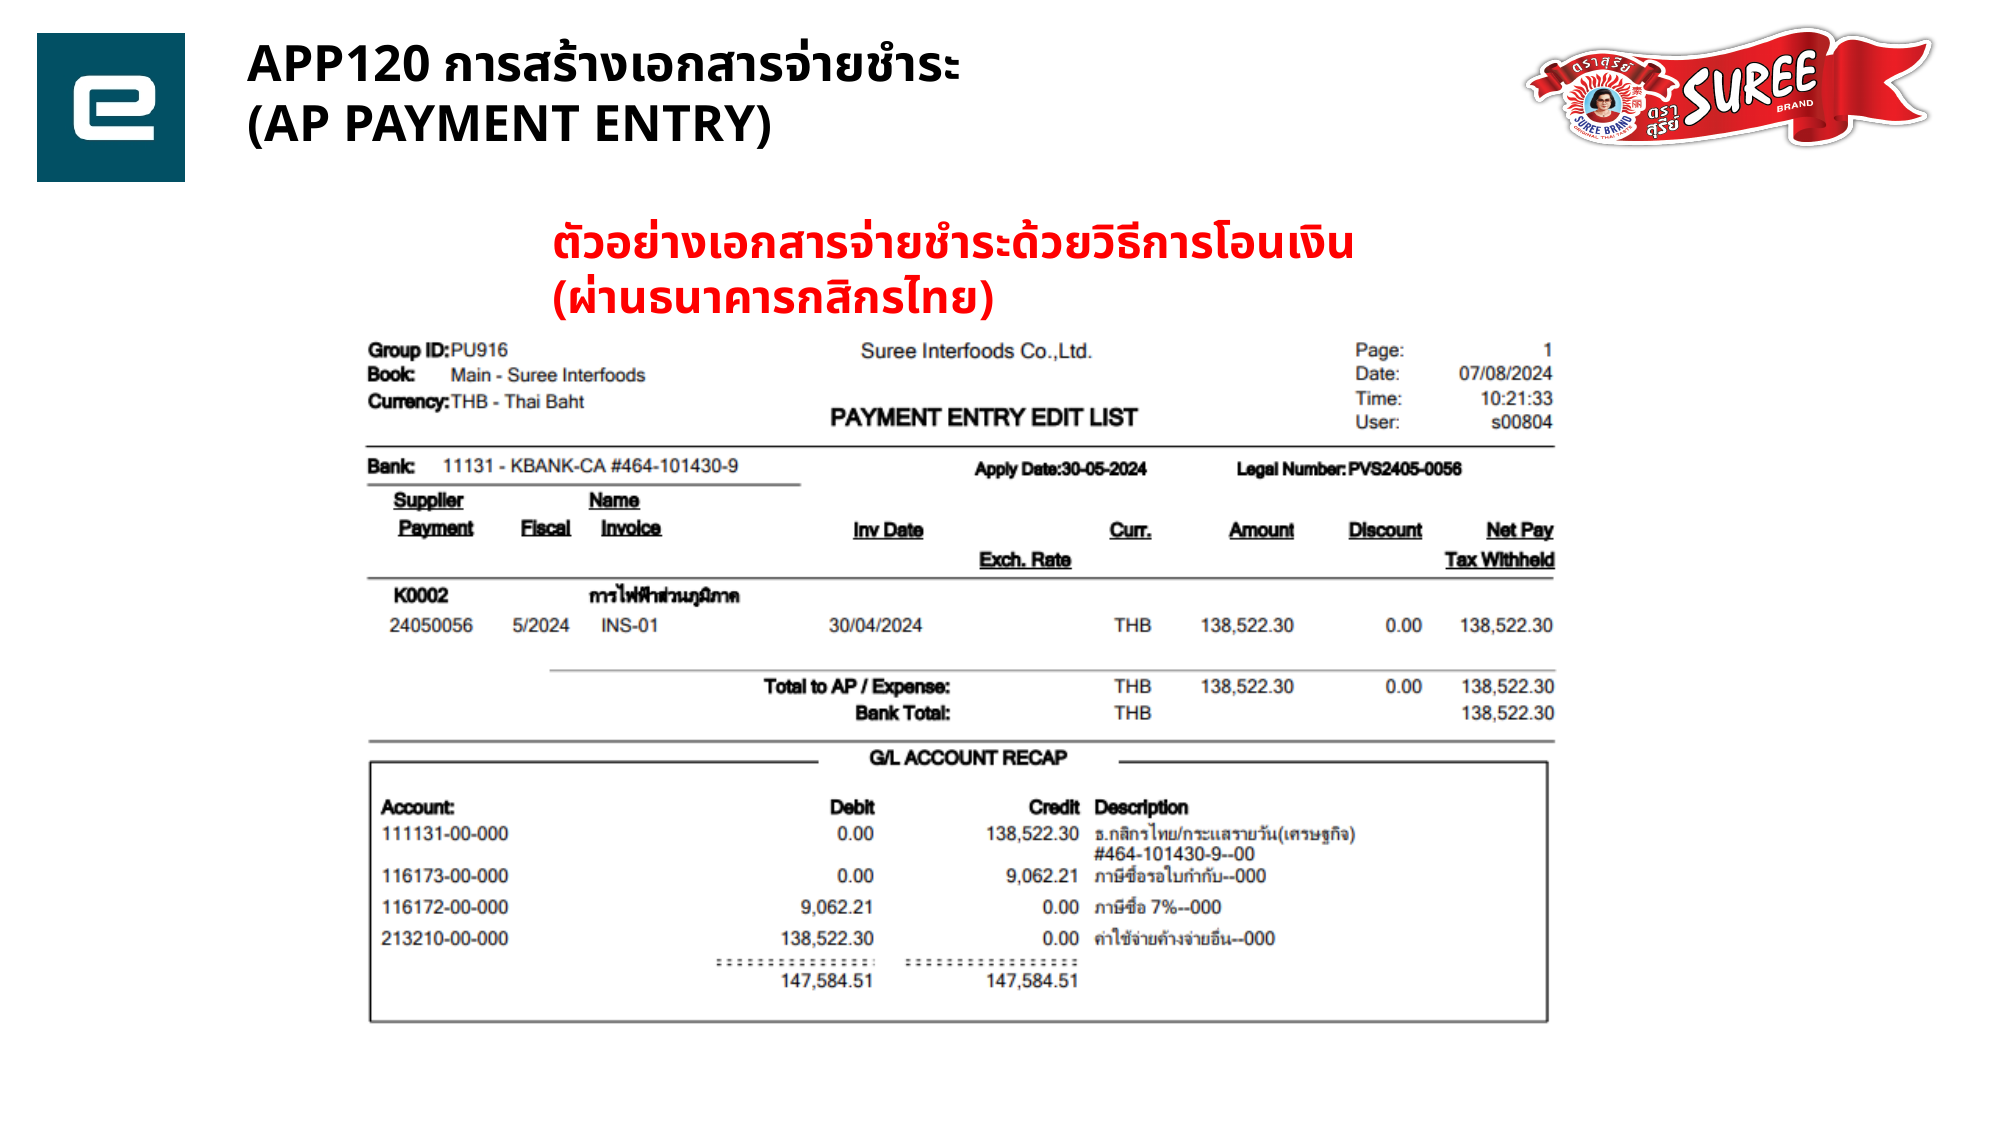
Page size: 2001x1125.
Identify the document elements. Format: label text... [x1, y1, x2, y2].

text_box ตัวอย่างเอกสารจ่ายชำระด้วยวิธีการโอนเงิน (ผ่านธนาคารกสิกรไทย) [537, 205, 1459, 316]
picture [73, 75, 155, 141]
picture [1493, 11, 1967, 156]
picture [356, 316, 1572, 1036]
